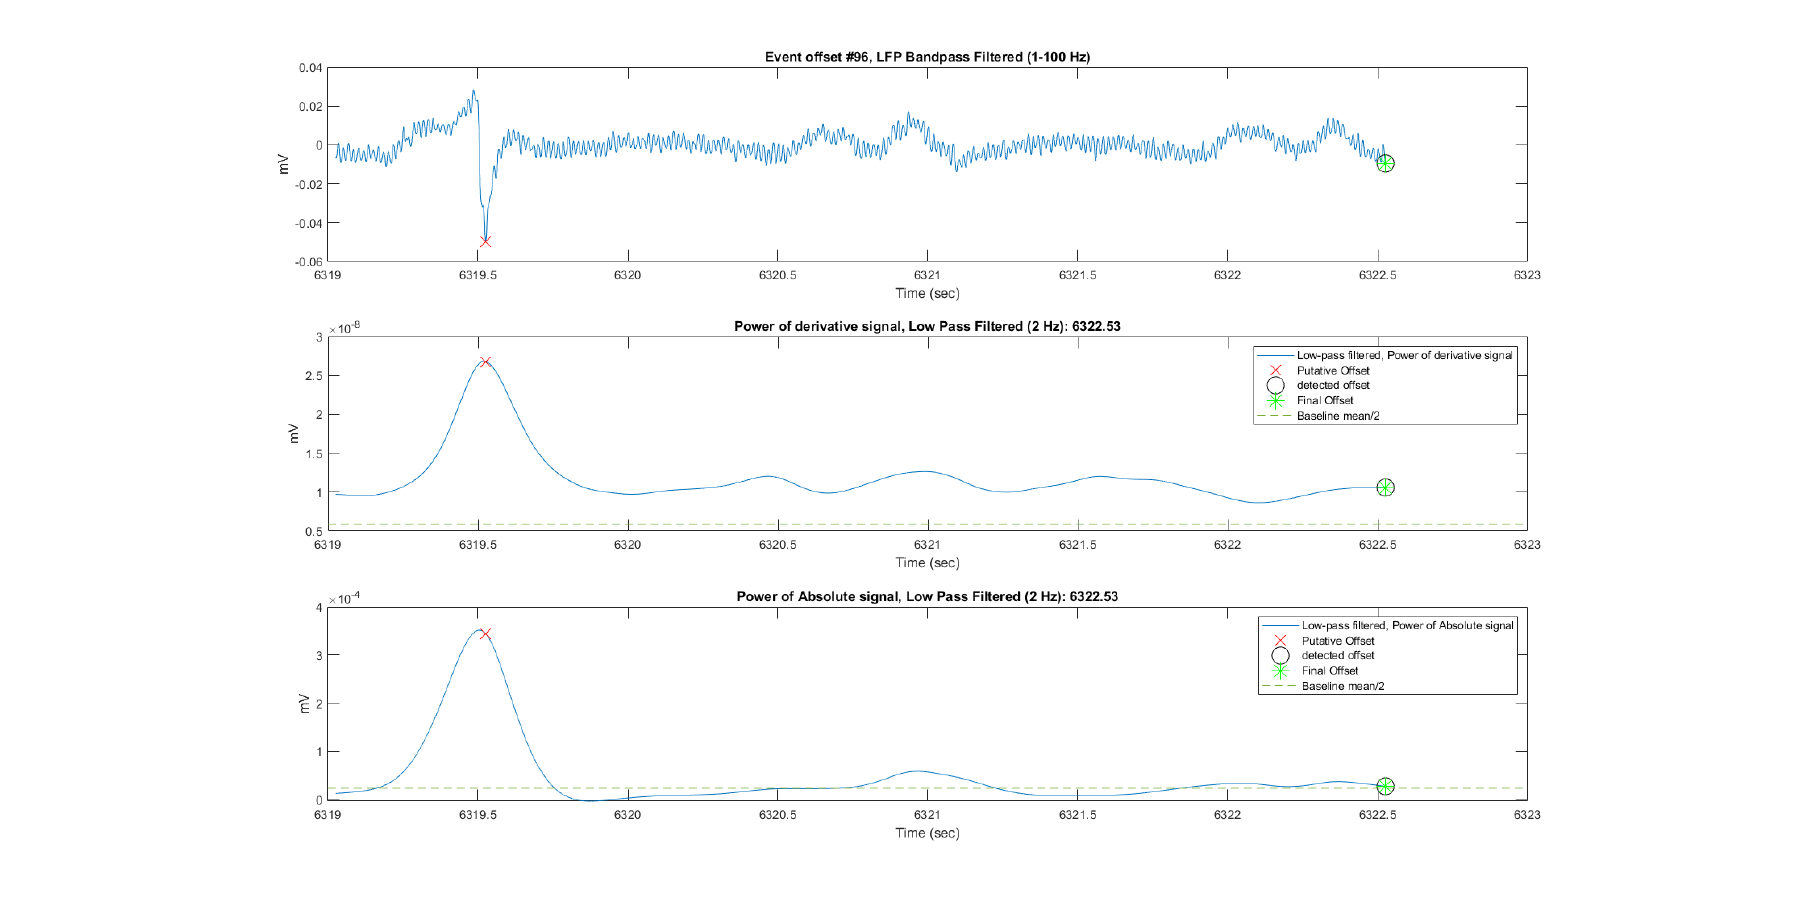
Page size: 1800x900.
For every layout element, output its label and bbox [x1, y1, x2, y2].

picture [126, 0, 1674, 900]
